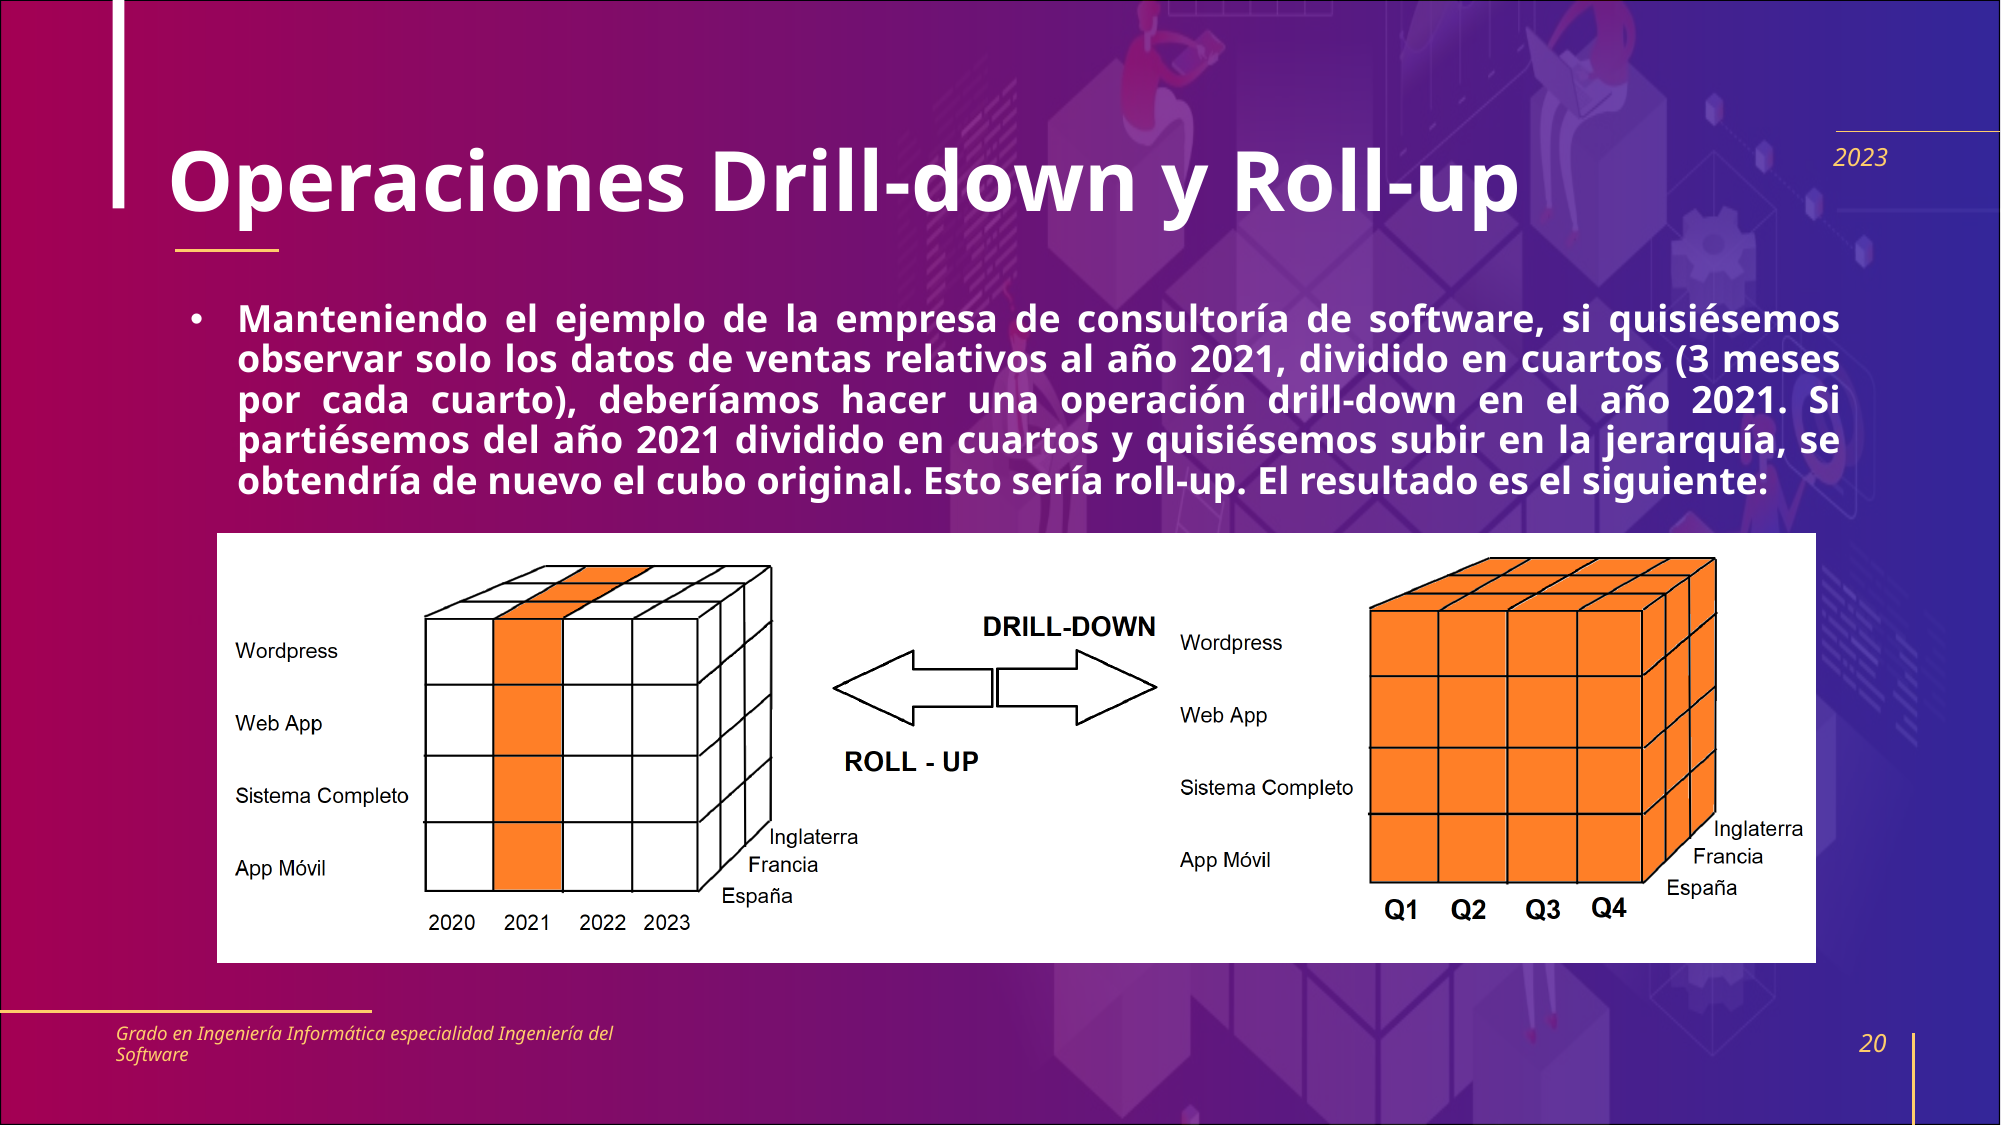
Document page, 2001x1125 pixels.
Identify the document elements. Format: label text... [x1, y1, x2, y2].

picture [217, 533, 1816, 963]
slide_number 20 [1451, 1015, 1902, 1075]
title Operaciones Drill-down y Roll-up [152, 75, 1789, 293]
footer Grado en Ingeniería Informática especialidad Ingeniería del Software [100, 1015, 636, 1075]
list Manteniendo el ejemplo de la empresa de consultoría de software, si quisiésemos observar solo los datos de ventas relativos al año 2021, dividido en cuartos (3 meses por cada cuarto), deberíamos hacer una operación drill-down en el año 2021. Si partiésemos del año 2021 dividido en cuartos y quisiésemos subir en la jerarquía, se obtendría de nuevo el cubo original. Esto sería roll-up. El resultado es el siguiente: [175, 292, 1858, 985]
list 2023 [1818, 137, 1919, 192]
